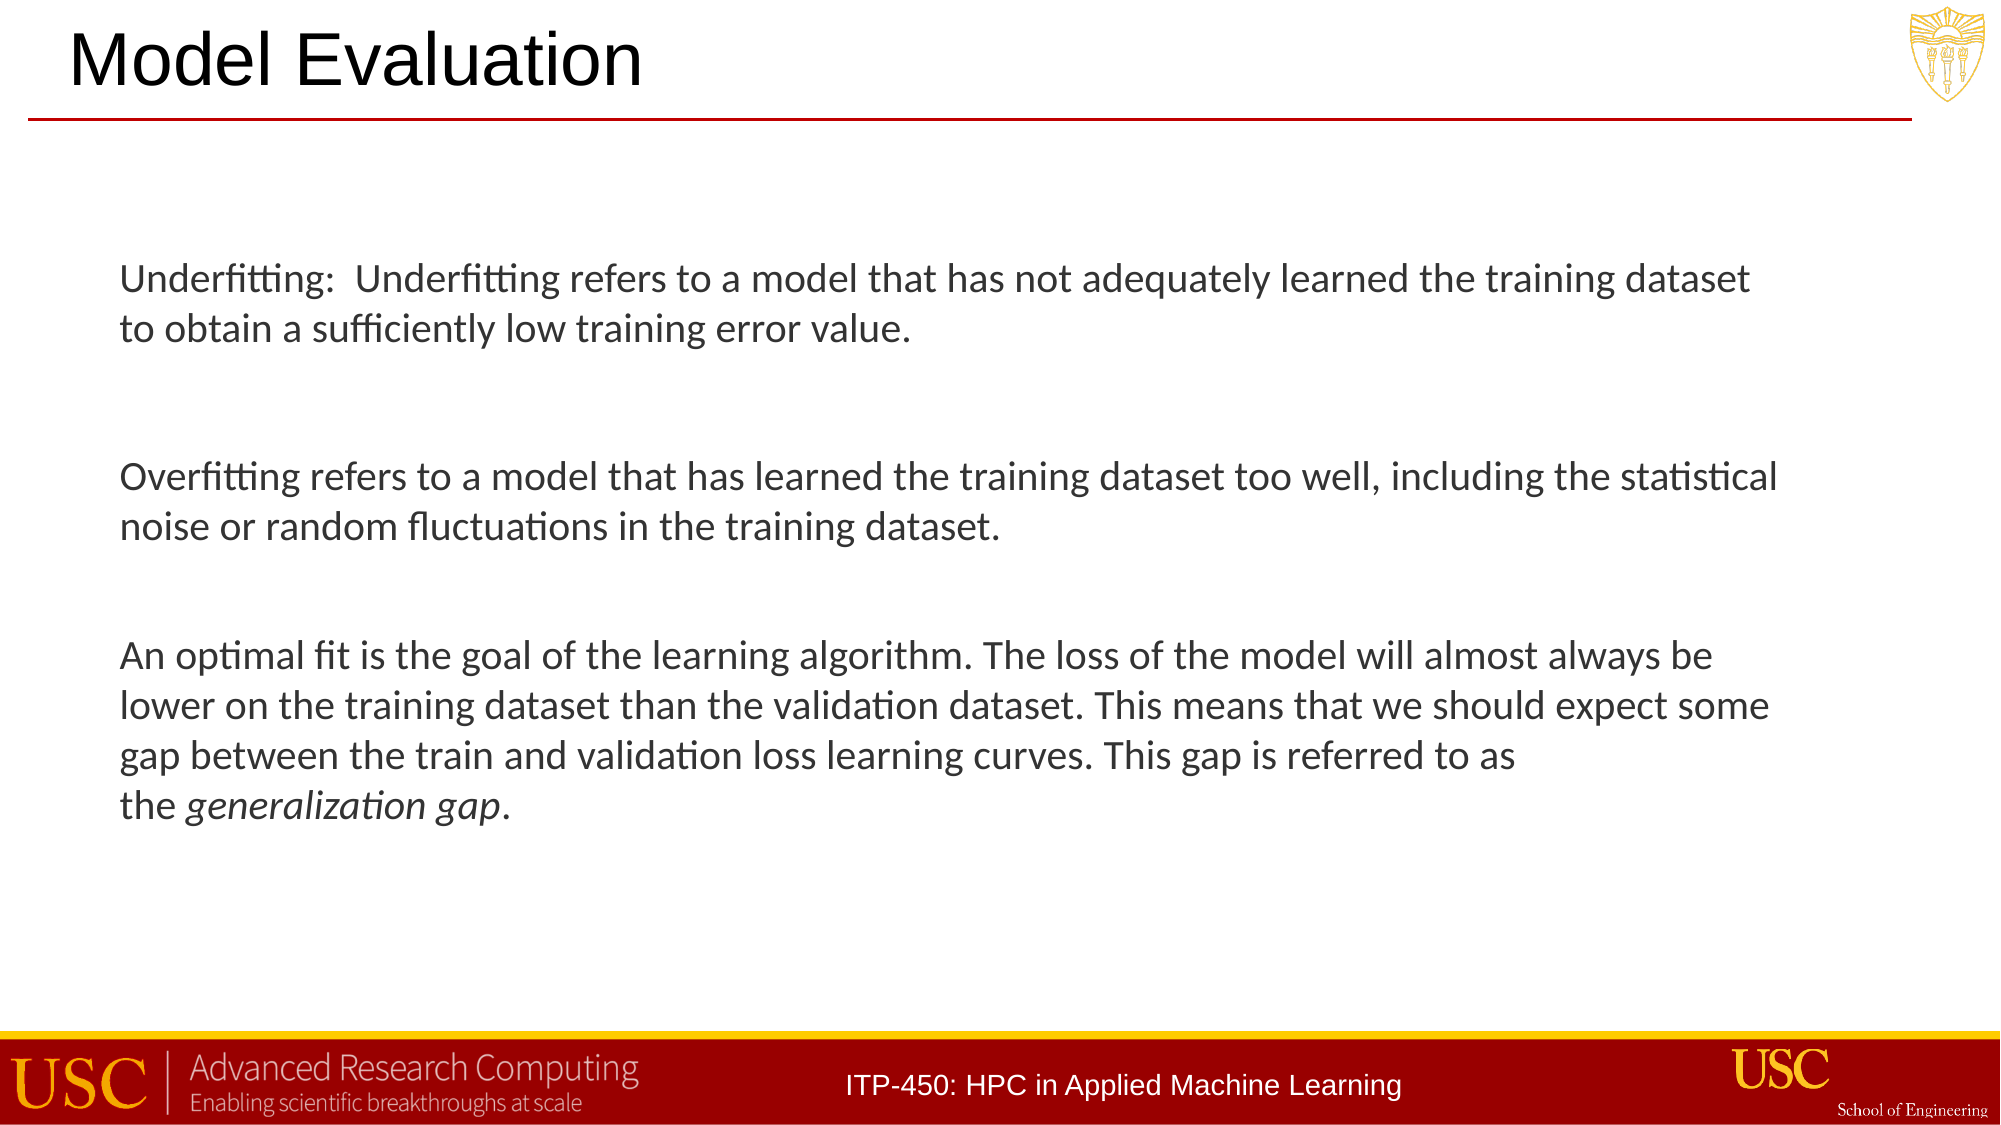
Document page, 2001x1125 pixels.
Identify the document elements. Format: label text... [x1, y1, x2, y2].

picture [6, 1049, 642, 1117]
text_box An optimal fit is the goal of the learning algorithm. The loss of the model will almost always be lower on the training dataset than the validation dataset. This means that we should expect some gap between the train and validation loss learning curves. This gap is referred to as the generalization gap. [104, 620, 1816, 836]
text_box Underfitting: Underfitting refers to a model that has not adequately learned the training dataset to obtain a sufficiently low training error value. [104, 242, 1784, 358]
text_box Model Evaluation [54, 3, 1496, 104]
text_box Overfitting refers to a model that has learned the training dataset too well, including the statistical noise or random fluctuations in the training dataset. [104, 441, 1816, 620]
